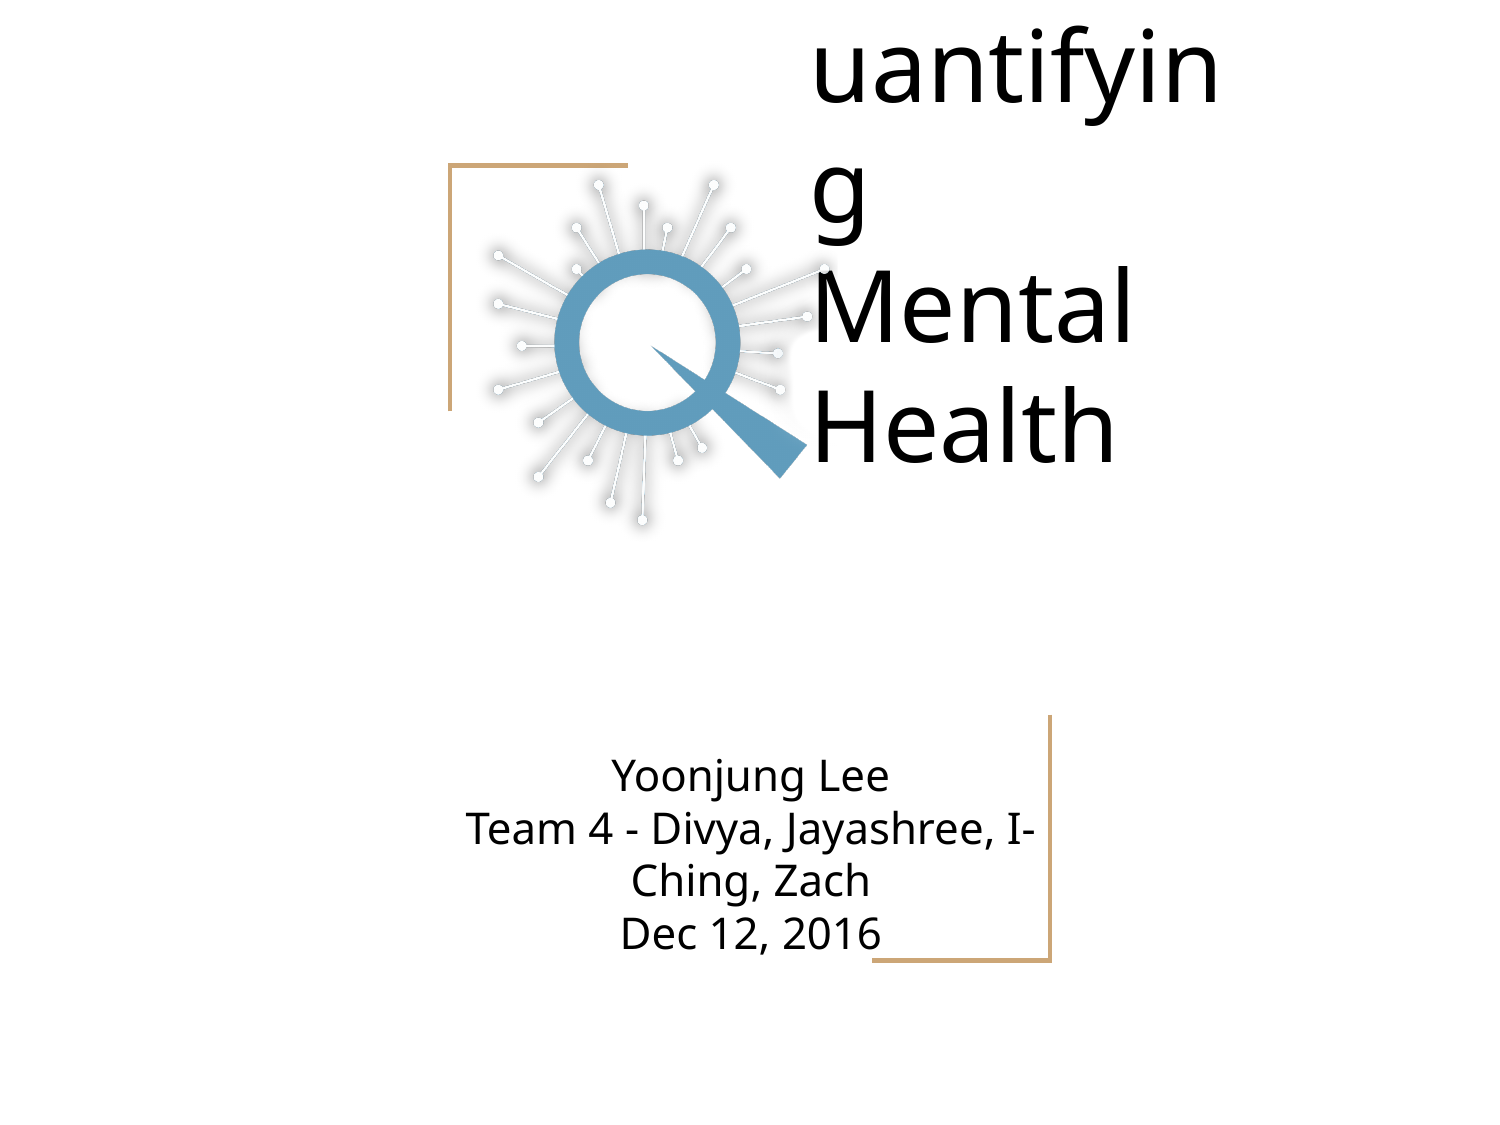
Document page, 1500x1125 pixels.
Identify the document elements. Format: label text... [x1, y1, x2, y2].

subtitle Yoonjung Lee Team 4 - Divya, Jayashree, I-Ching, Zach Dec 12, 2016 [441, 732, 1061, 887]
picture [474, 161, 1048, 543]
title uantifying Mental Health [1049, 161, 1296, 498]
